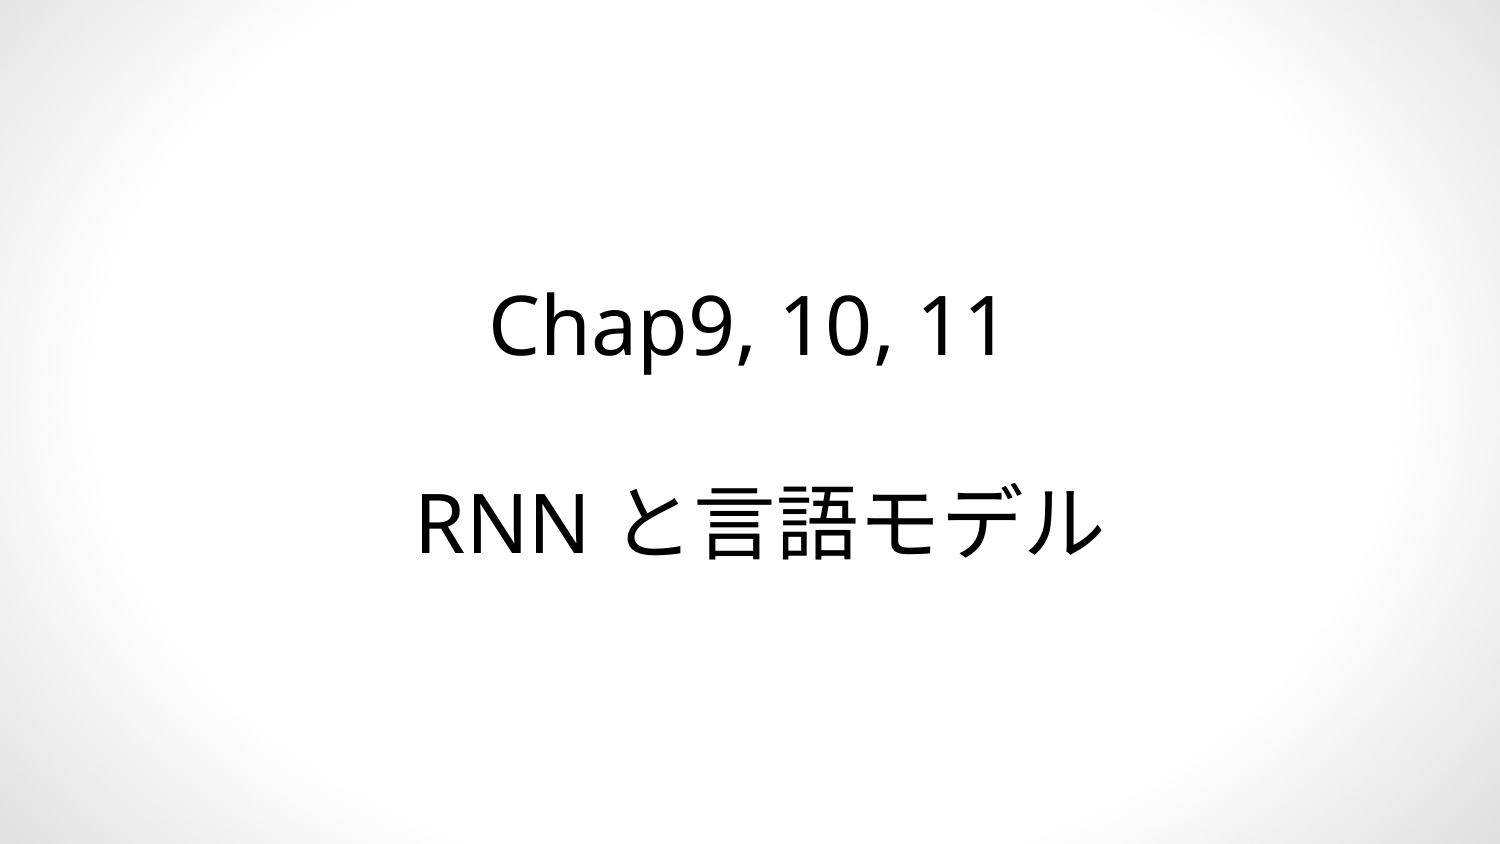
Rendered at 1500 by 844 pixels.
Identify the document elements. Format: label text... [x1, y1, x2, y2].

picture [0, 0, 1500, 844]
title Chap9, 10, 11 RNNと言語モデル [75, 351, 1425, 492]
